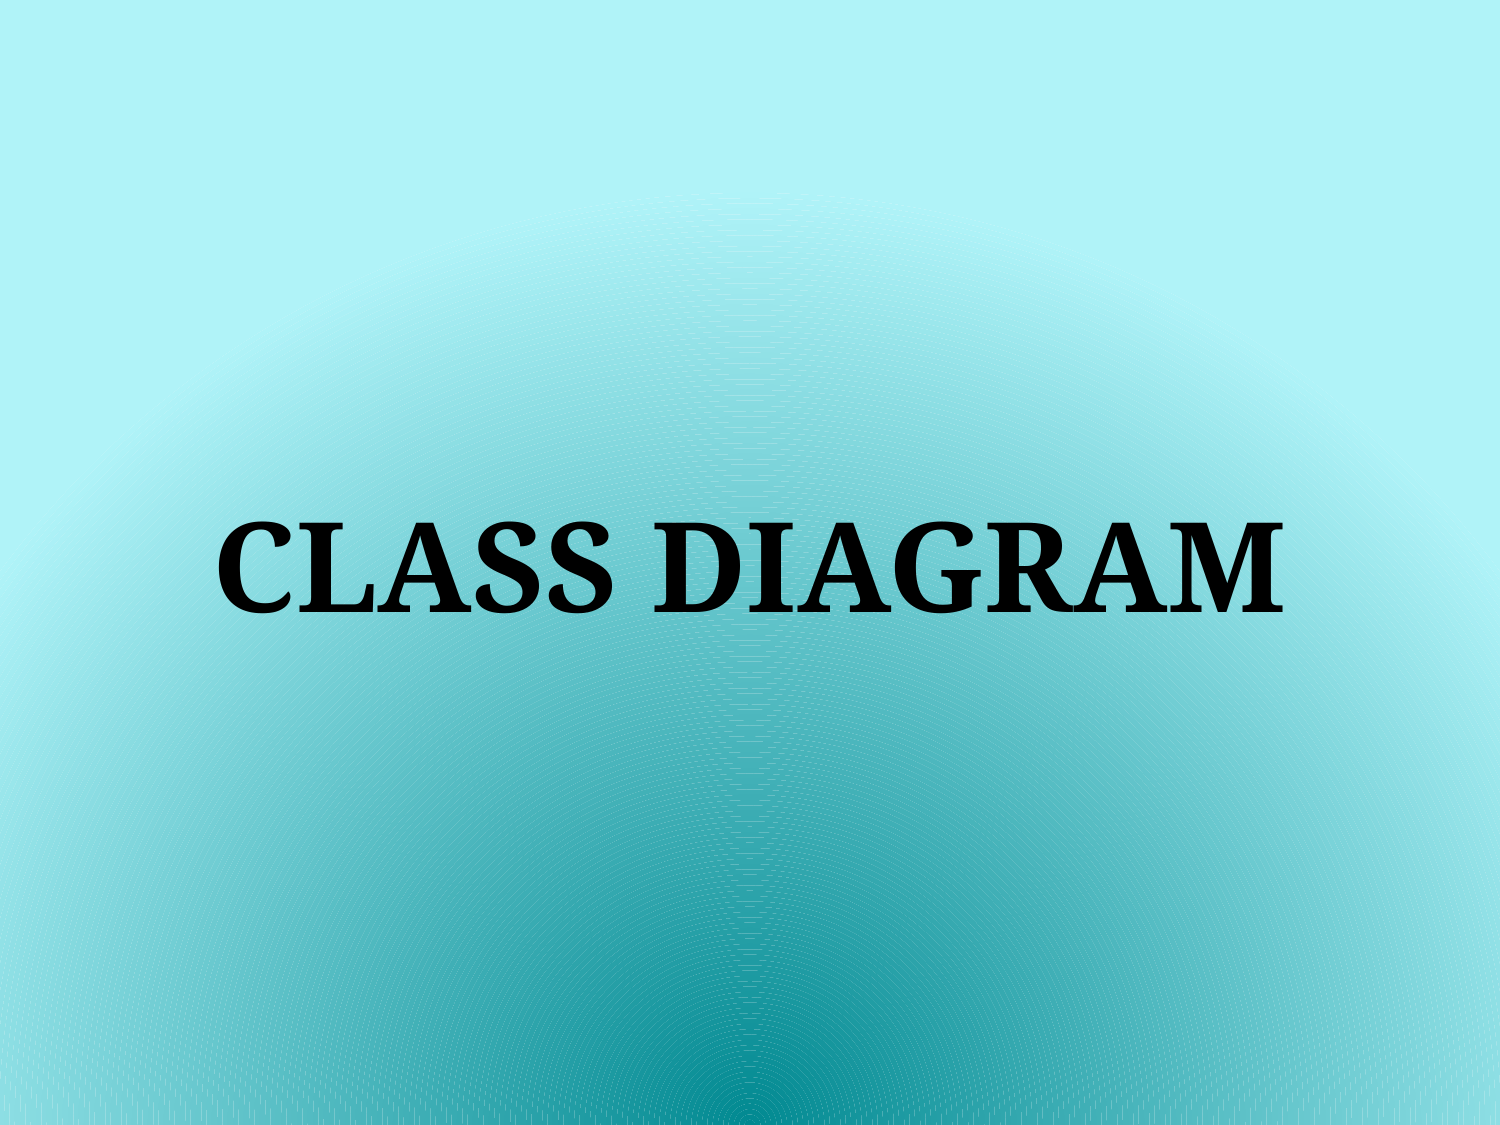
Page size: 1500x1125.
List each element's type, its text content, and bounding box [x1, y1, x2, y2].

text_box CLASS DIAGRAM [0, 0, 1500, 1125]
